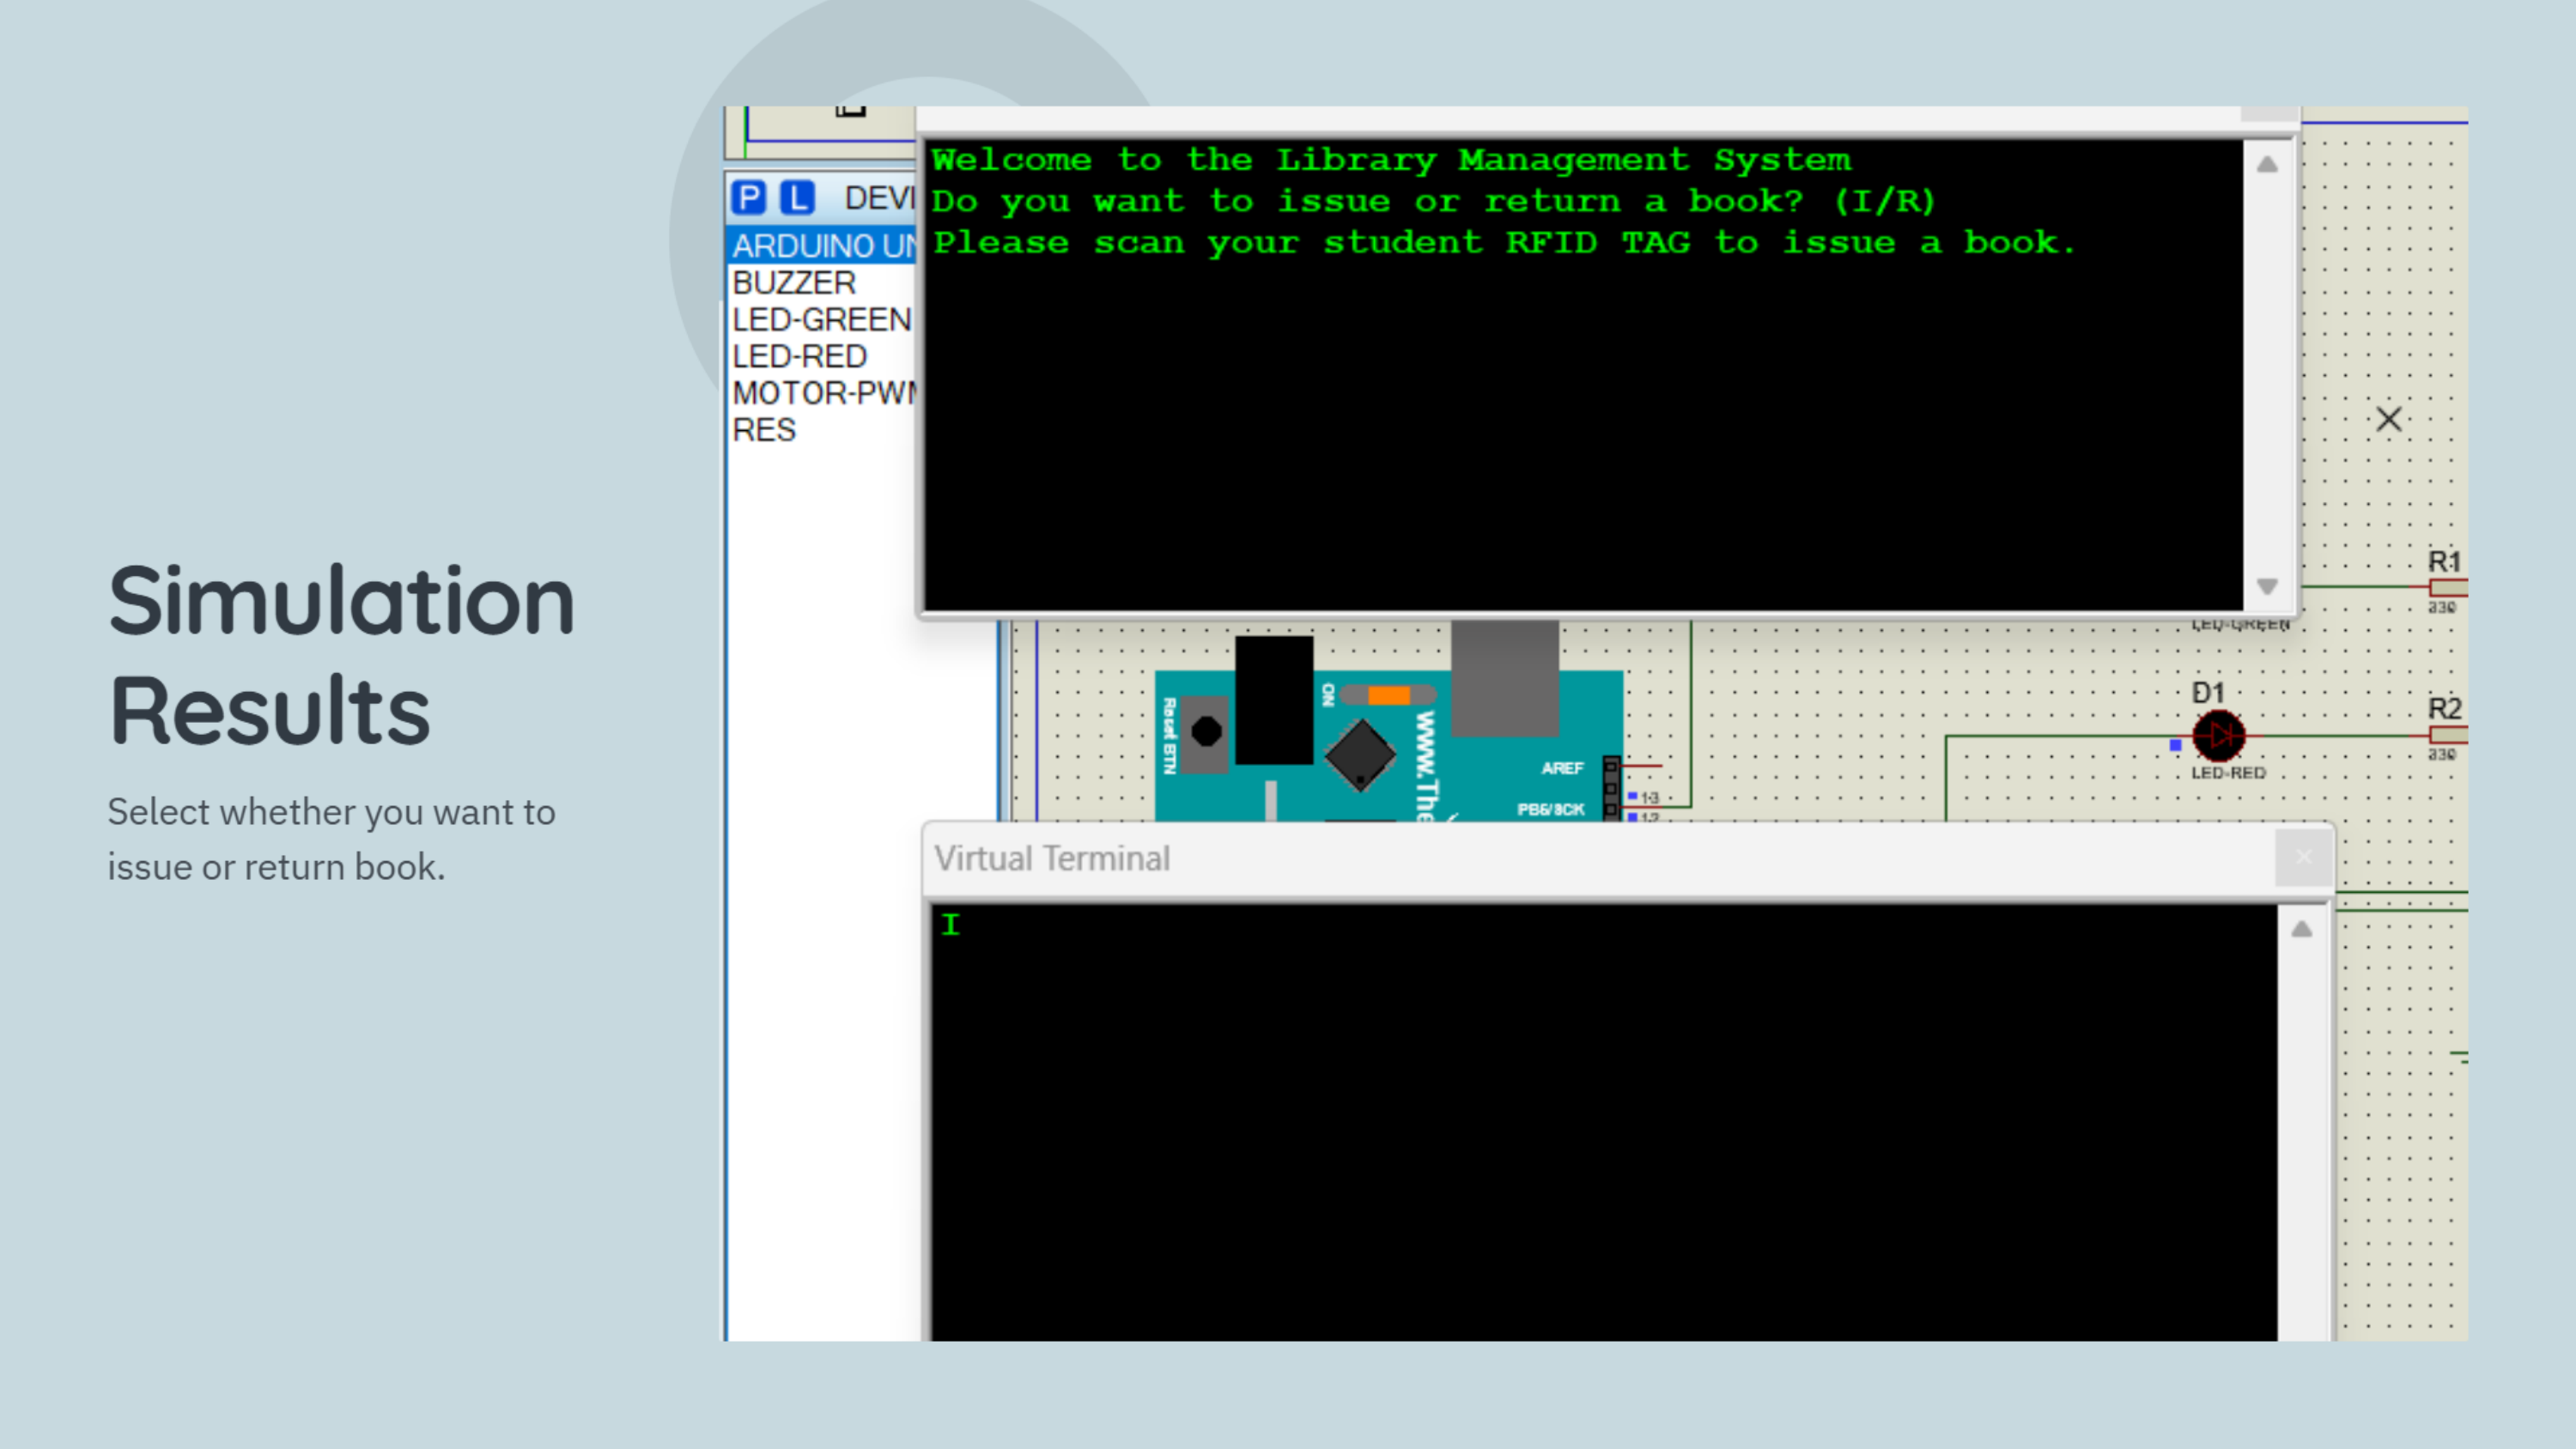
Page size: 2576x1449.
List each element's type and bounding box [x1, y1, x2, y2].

text_box [0, 0, 2576, 1449]
